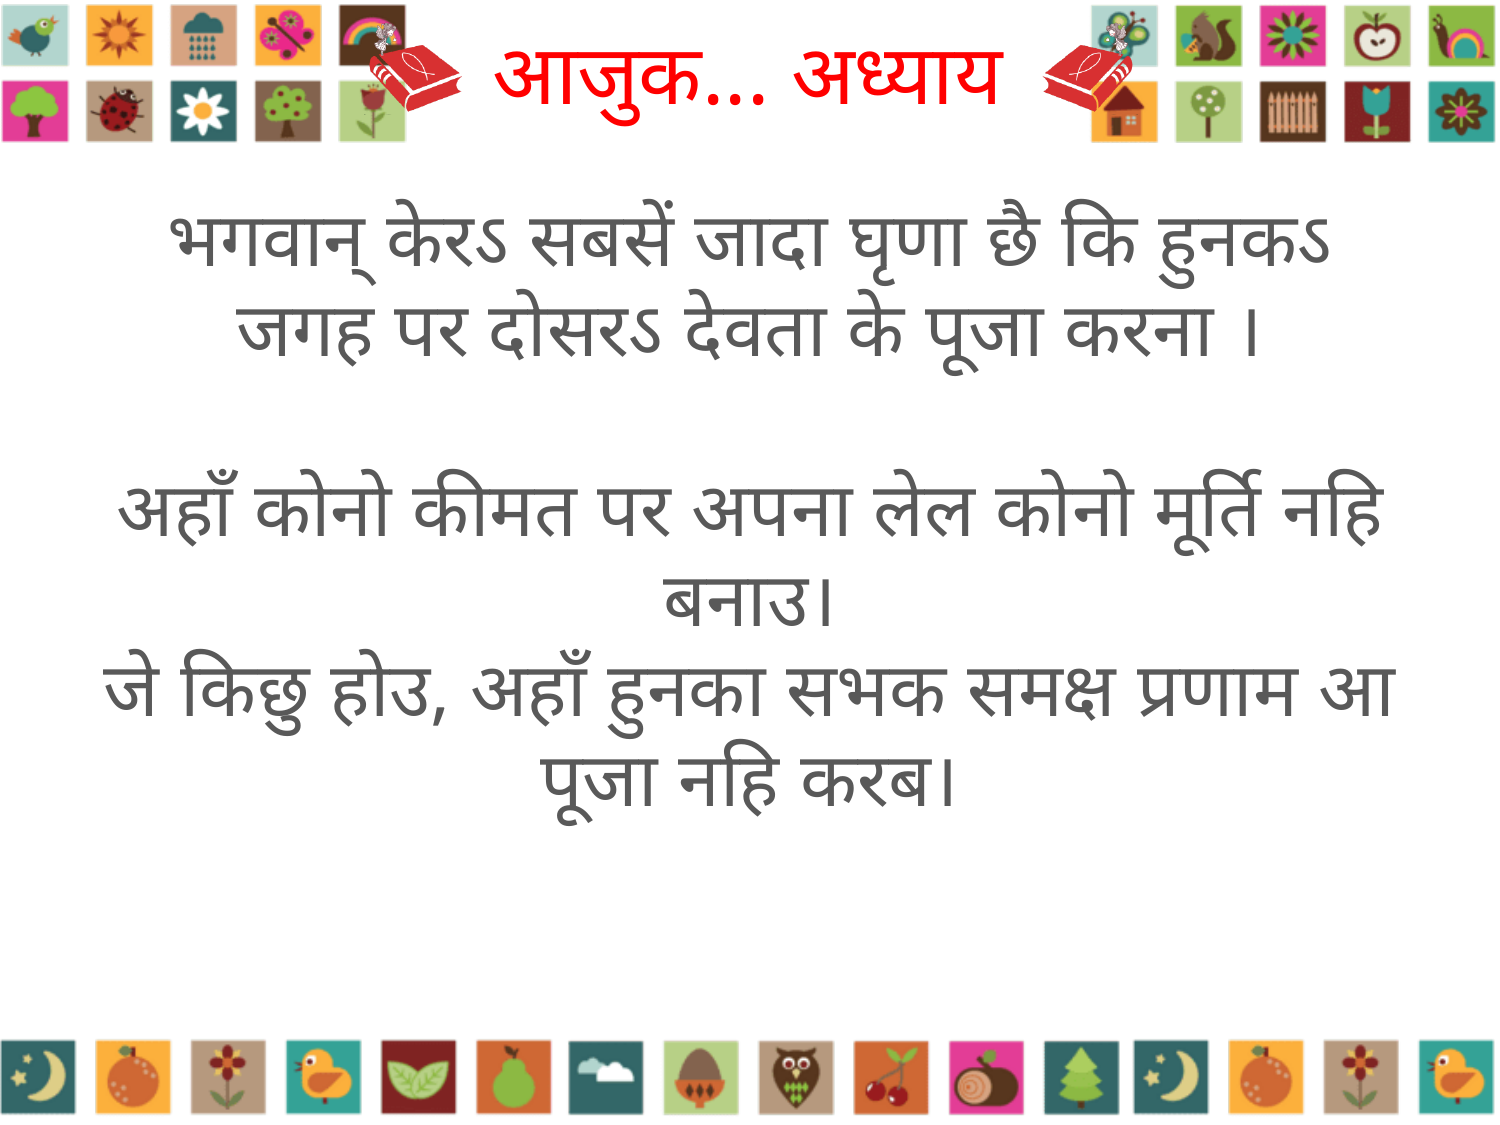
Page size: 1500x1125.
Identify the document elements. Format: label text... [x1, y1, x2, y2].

picture [0, 3, 494, 150]
picture [1011, 3, 1500, 150]
text_box भगवान् केरऽ सबसें जादा घृणा छै कि हुनकऽ जगह पर दोसरऽ देवता के पूजा करना । अहाँ कोनो कीमत पर अपना लेल कोनो मूर्ति नहि बनाउ। जे किछु होउ, अहाँ हुनका सभक समक्ष प्रणाम आ पूजा नहि करब। [76, 184, 1424, 920]
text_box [0, 1028, 1500, 1118]
text_box आजुक... अध्याय [425, 13, 1078, 129]
